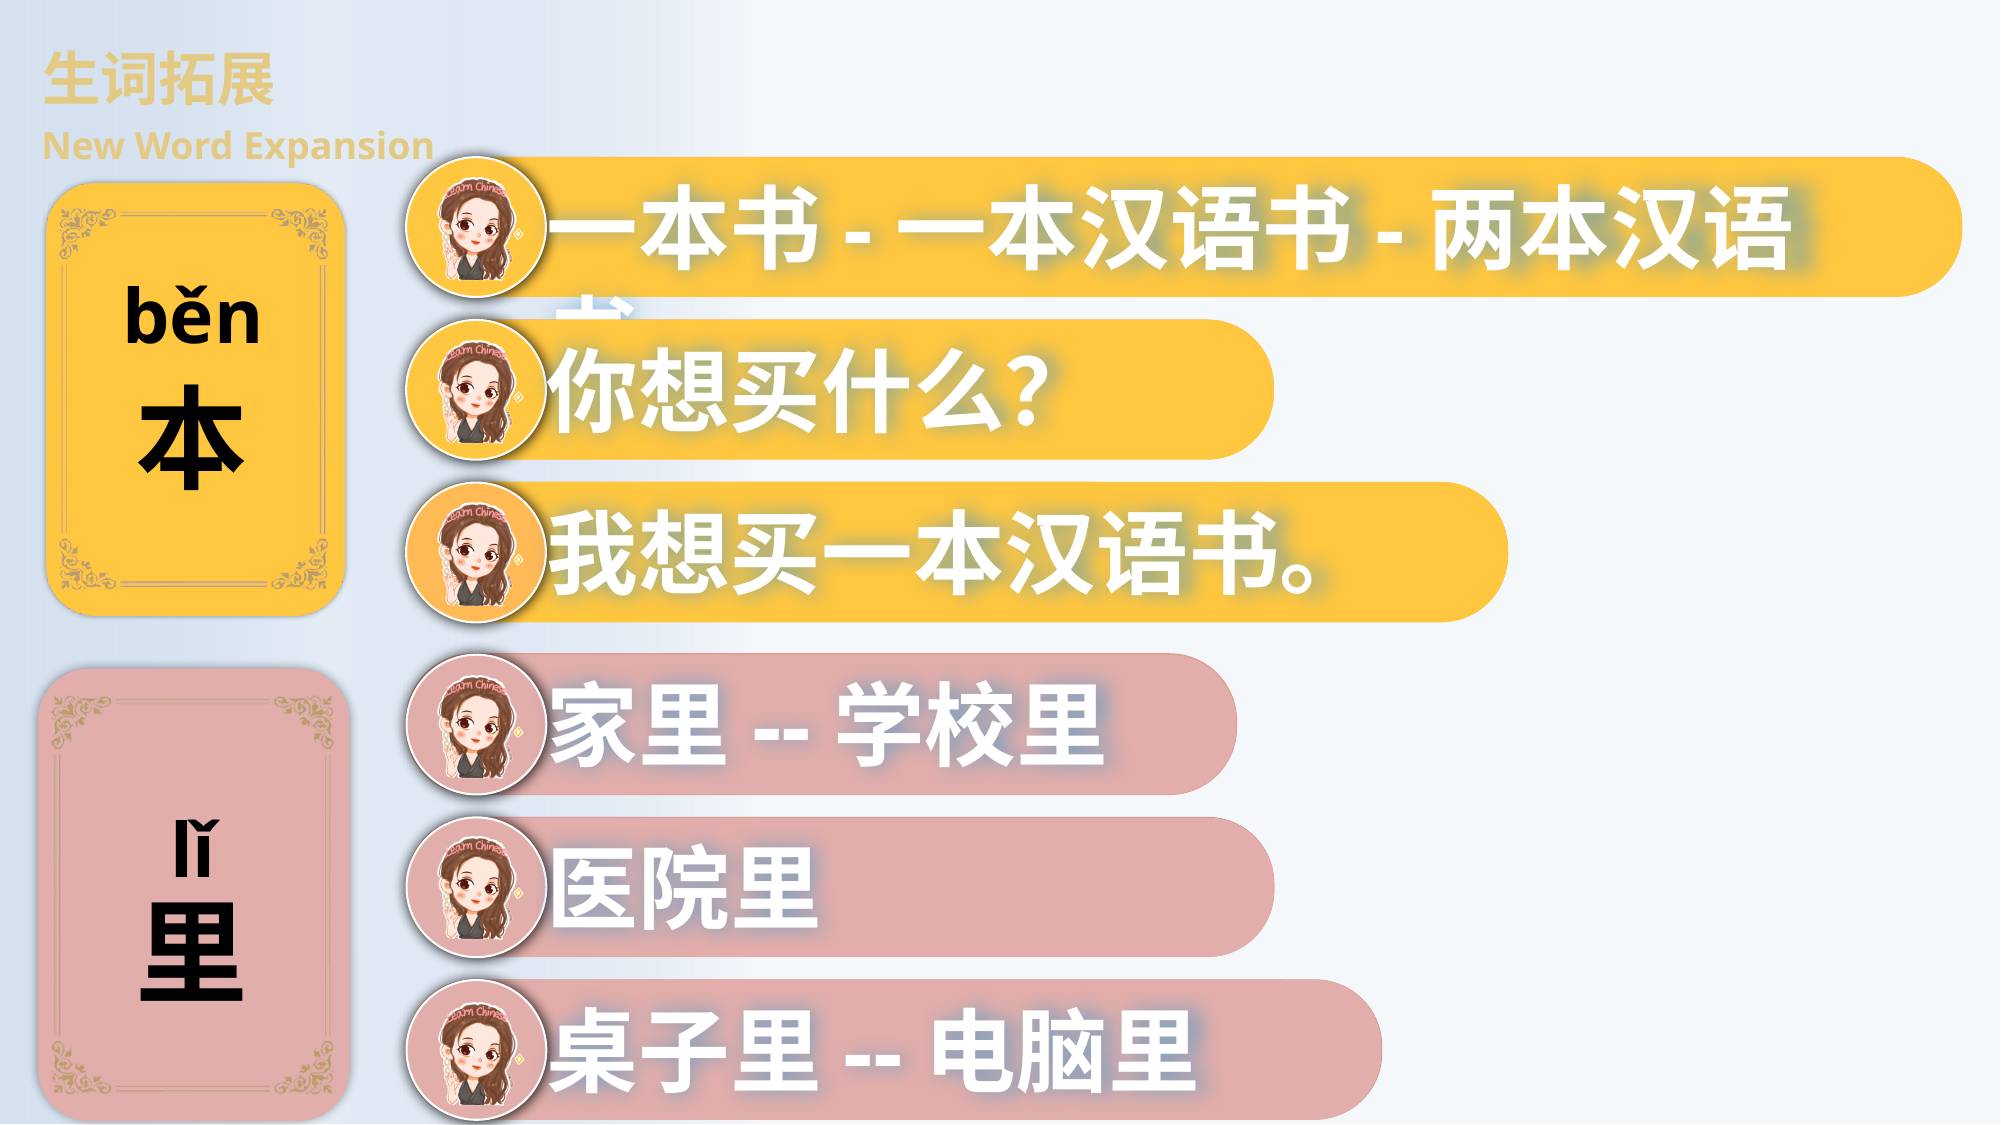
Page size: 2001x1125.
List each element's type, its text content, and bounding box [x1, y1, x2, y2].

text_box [11, 175, 374, 623]
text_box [406, 482, 546, 629]
text_box New Word Expansion [26, 115, 451, 175]
picture [0, 0, 2001, 1125]
text_box [1091, 816, 1276, 959]
text_box 生词拓展 [27, 35, 291, 115]
text_box 我想买一本汉语书。 [546, 488, 1509, 614]
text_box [406, 817, 547, 962]
text_box 一本书-一本汉语书-两本汉语书 [531, 163, 1893, 399]
text_box [1142, 653, 1238, 796]
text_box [406, 157, 546, 303]
text_box [1935, 168, 1964, 285]
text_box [406, 319, 546, 466]
text_box 家里--学校里 [547, 661, 1128, 786]
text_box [406, 980, 547, 1125]
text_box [11, 668, 374, 1122]
text_box 医院里 [547, 823, 1076, 949]
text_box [406, 654, 547, 801]
text_box 桌子里--电脑里 [547, 986, 1382, 1112]
text_box 你想买什么？ [546, 326, 1313, 451]
